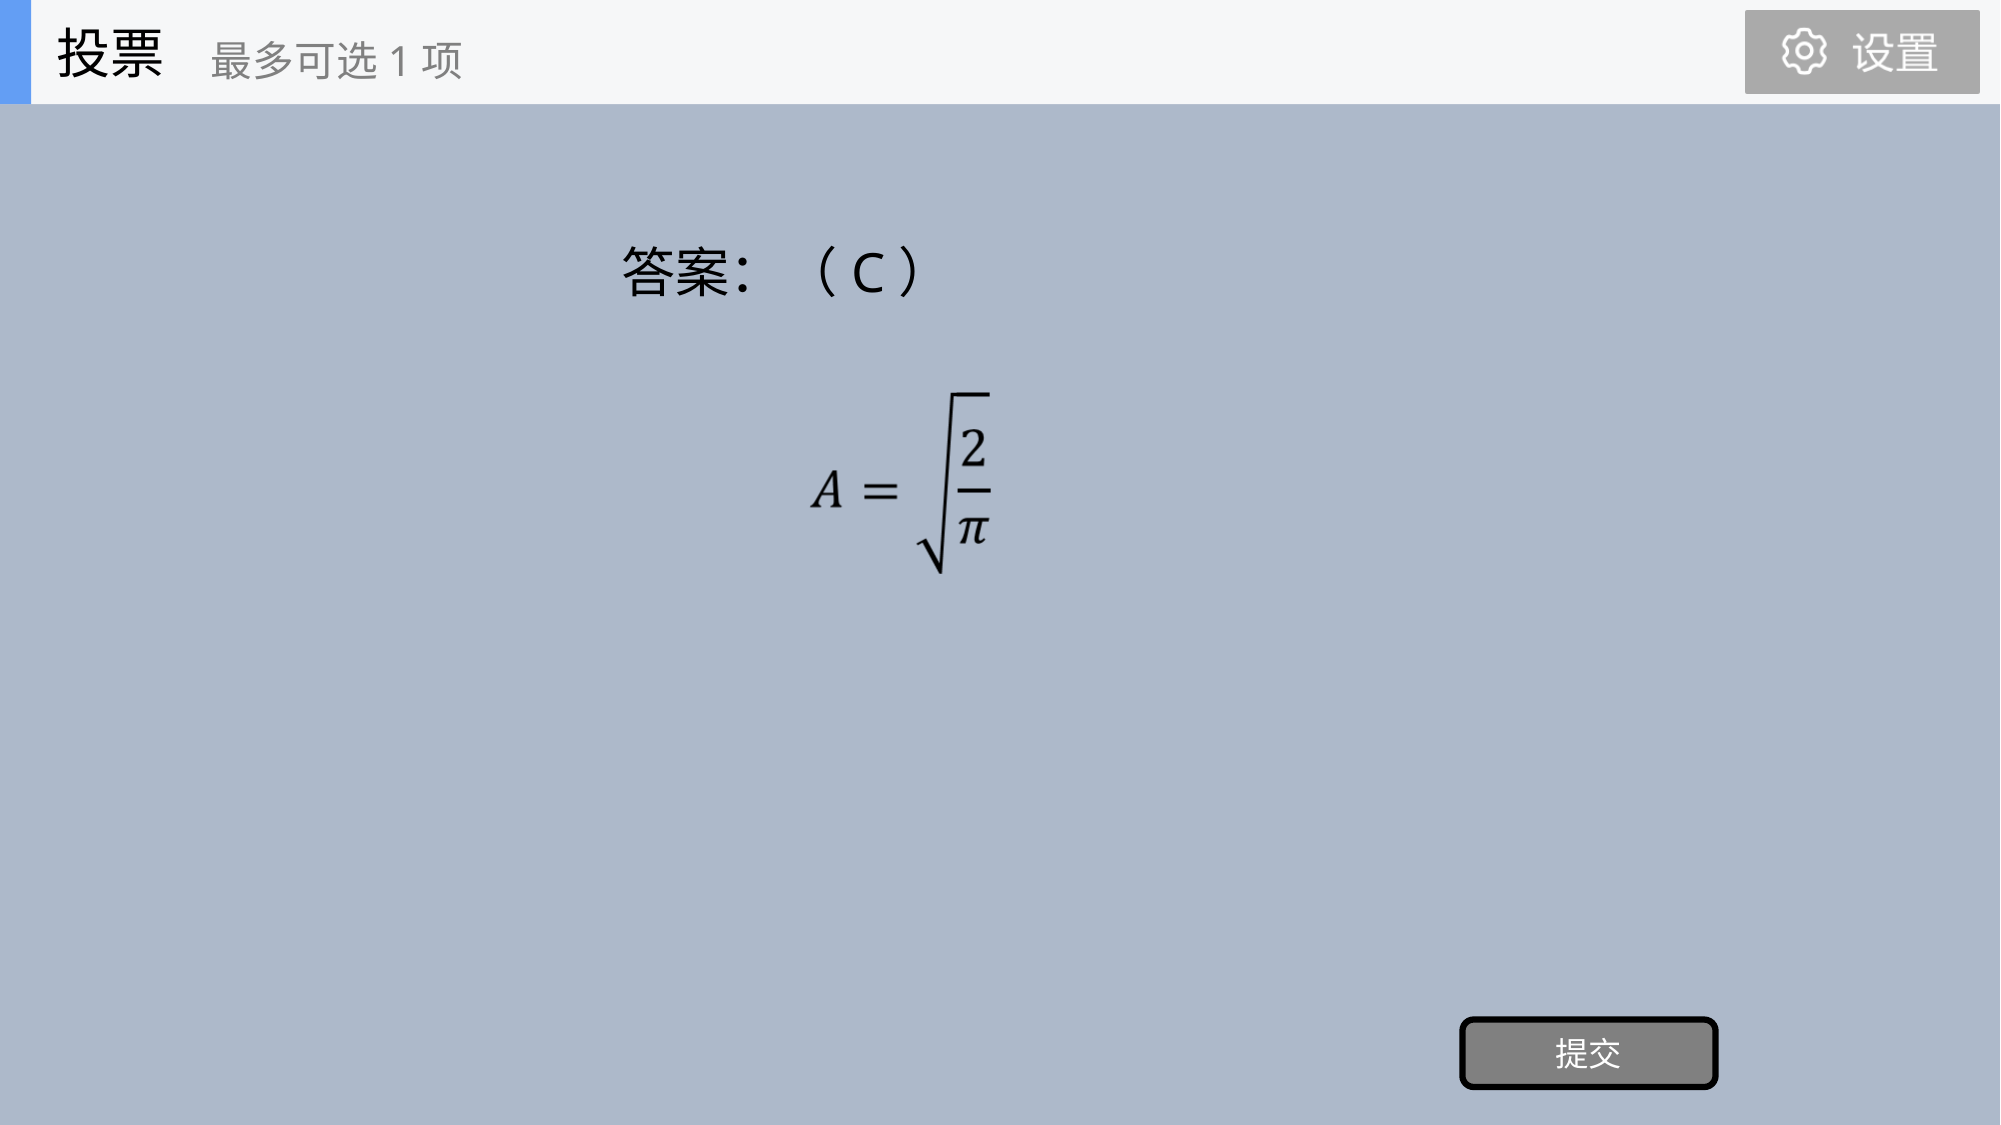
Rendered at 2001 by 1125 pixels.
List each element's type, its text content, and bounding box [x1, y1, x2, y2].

text_box 提交 [1461, 1018, 1717, 1089]
picture [1745, 10, 1980, 94]
picture [606, 392, 1195, 574]
text_box 答案：（C） [606, 105, 1277, 447]
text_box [0, 0, 2000, 105]
